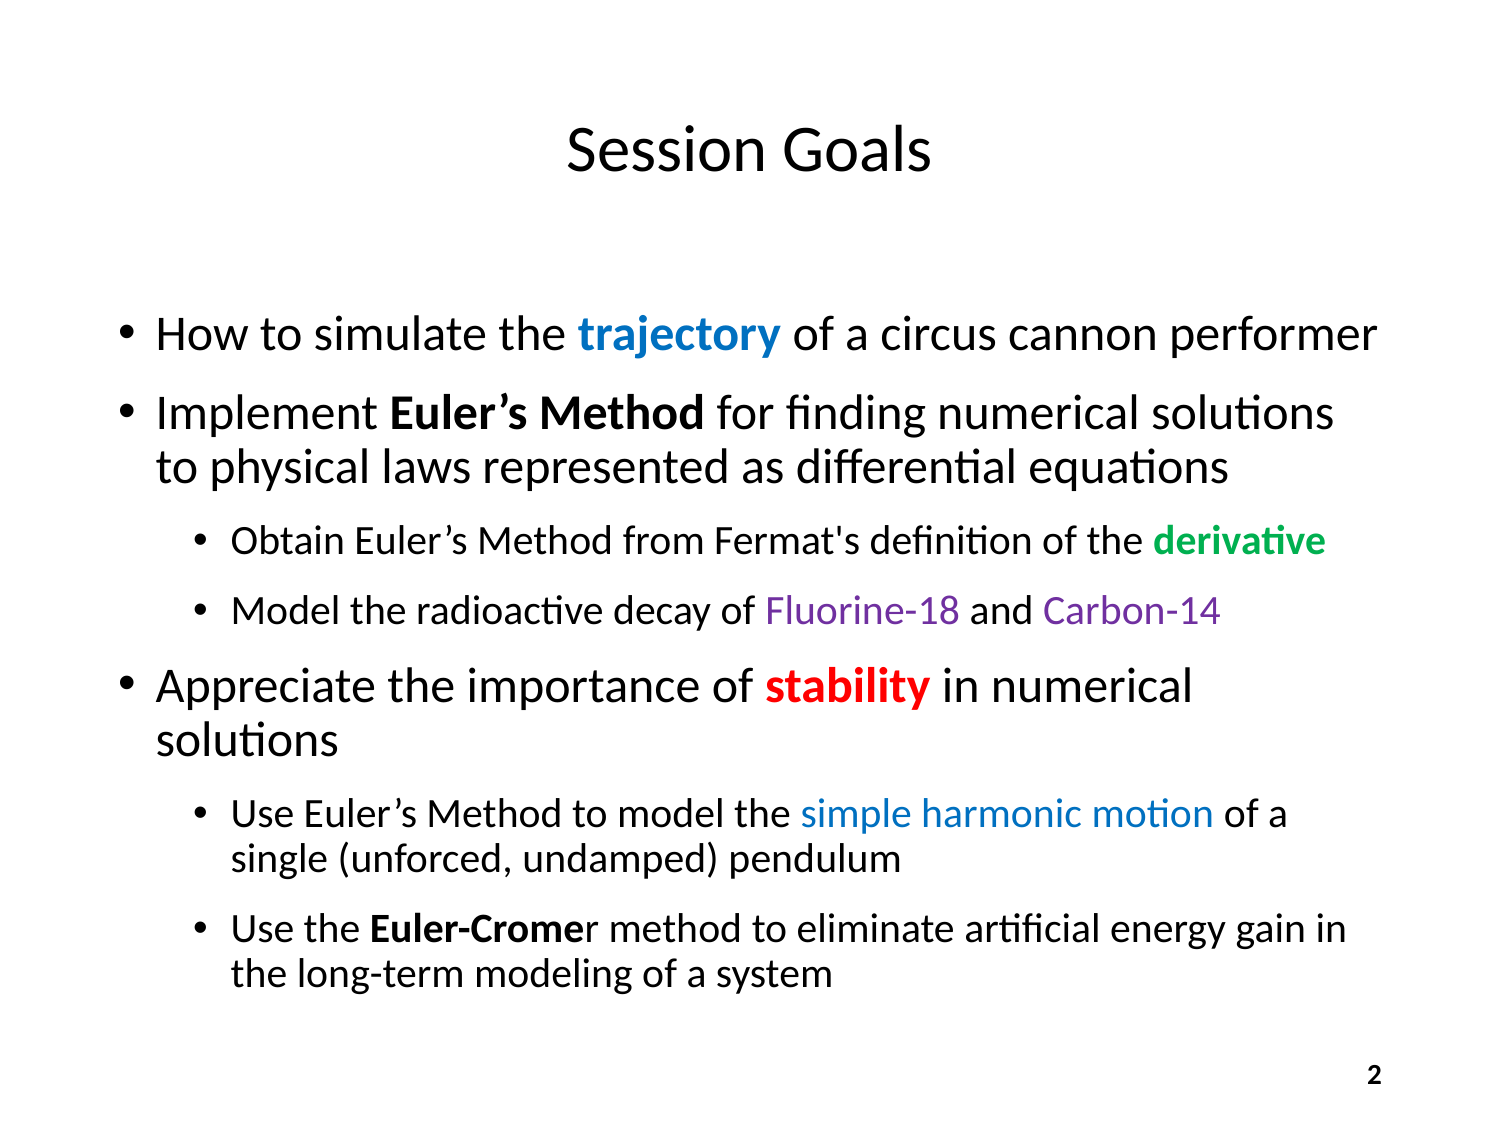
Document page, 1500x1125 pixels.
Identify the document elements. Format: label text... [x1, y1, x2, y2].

slide_number 2 [1059, 1042, 1397, 1103]
title Session Goals [103, 59, 1397, 241]
list How to simulate the trajectory of a circus cannon performer Implement Euler’s Method for finding numerical solutions to physical laws represented as differential equations Obtain Euler’s Method from Fermat's definition of the derivative Model the radioactive decay of Fluorine-18 and Carbon-14 Appreciate the importance of stability in numerical solutions Use Euler’s Method to model the simple harmonic motion of a single (unforced, undamped) pendulum Use the Euler-Cromer method to eliminate artificial energy gain in the long-term modeling of a system [103, 299, 1397, 1054]
